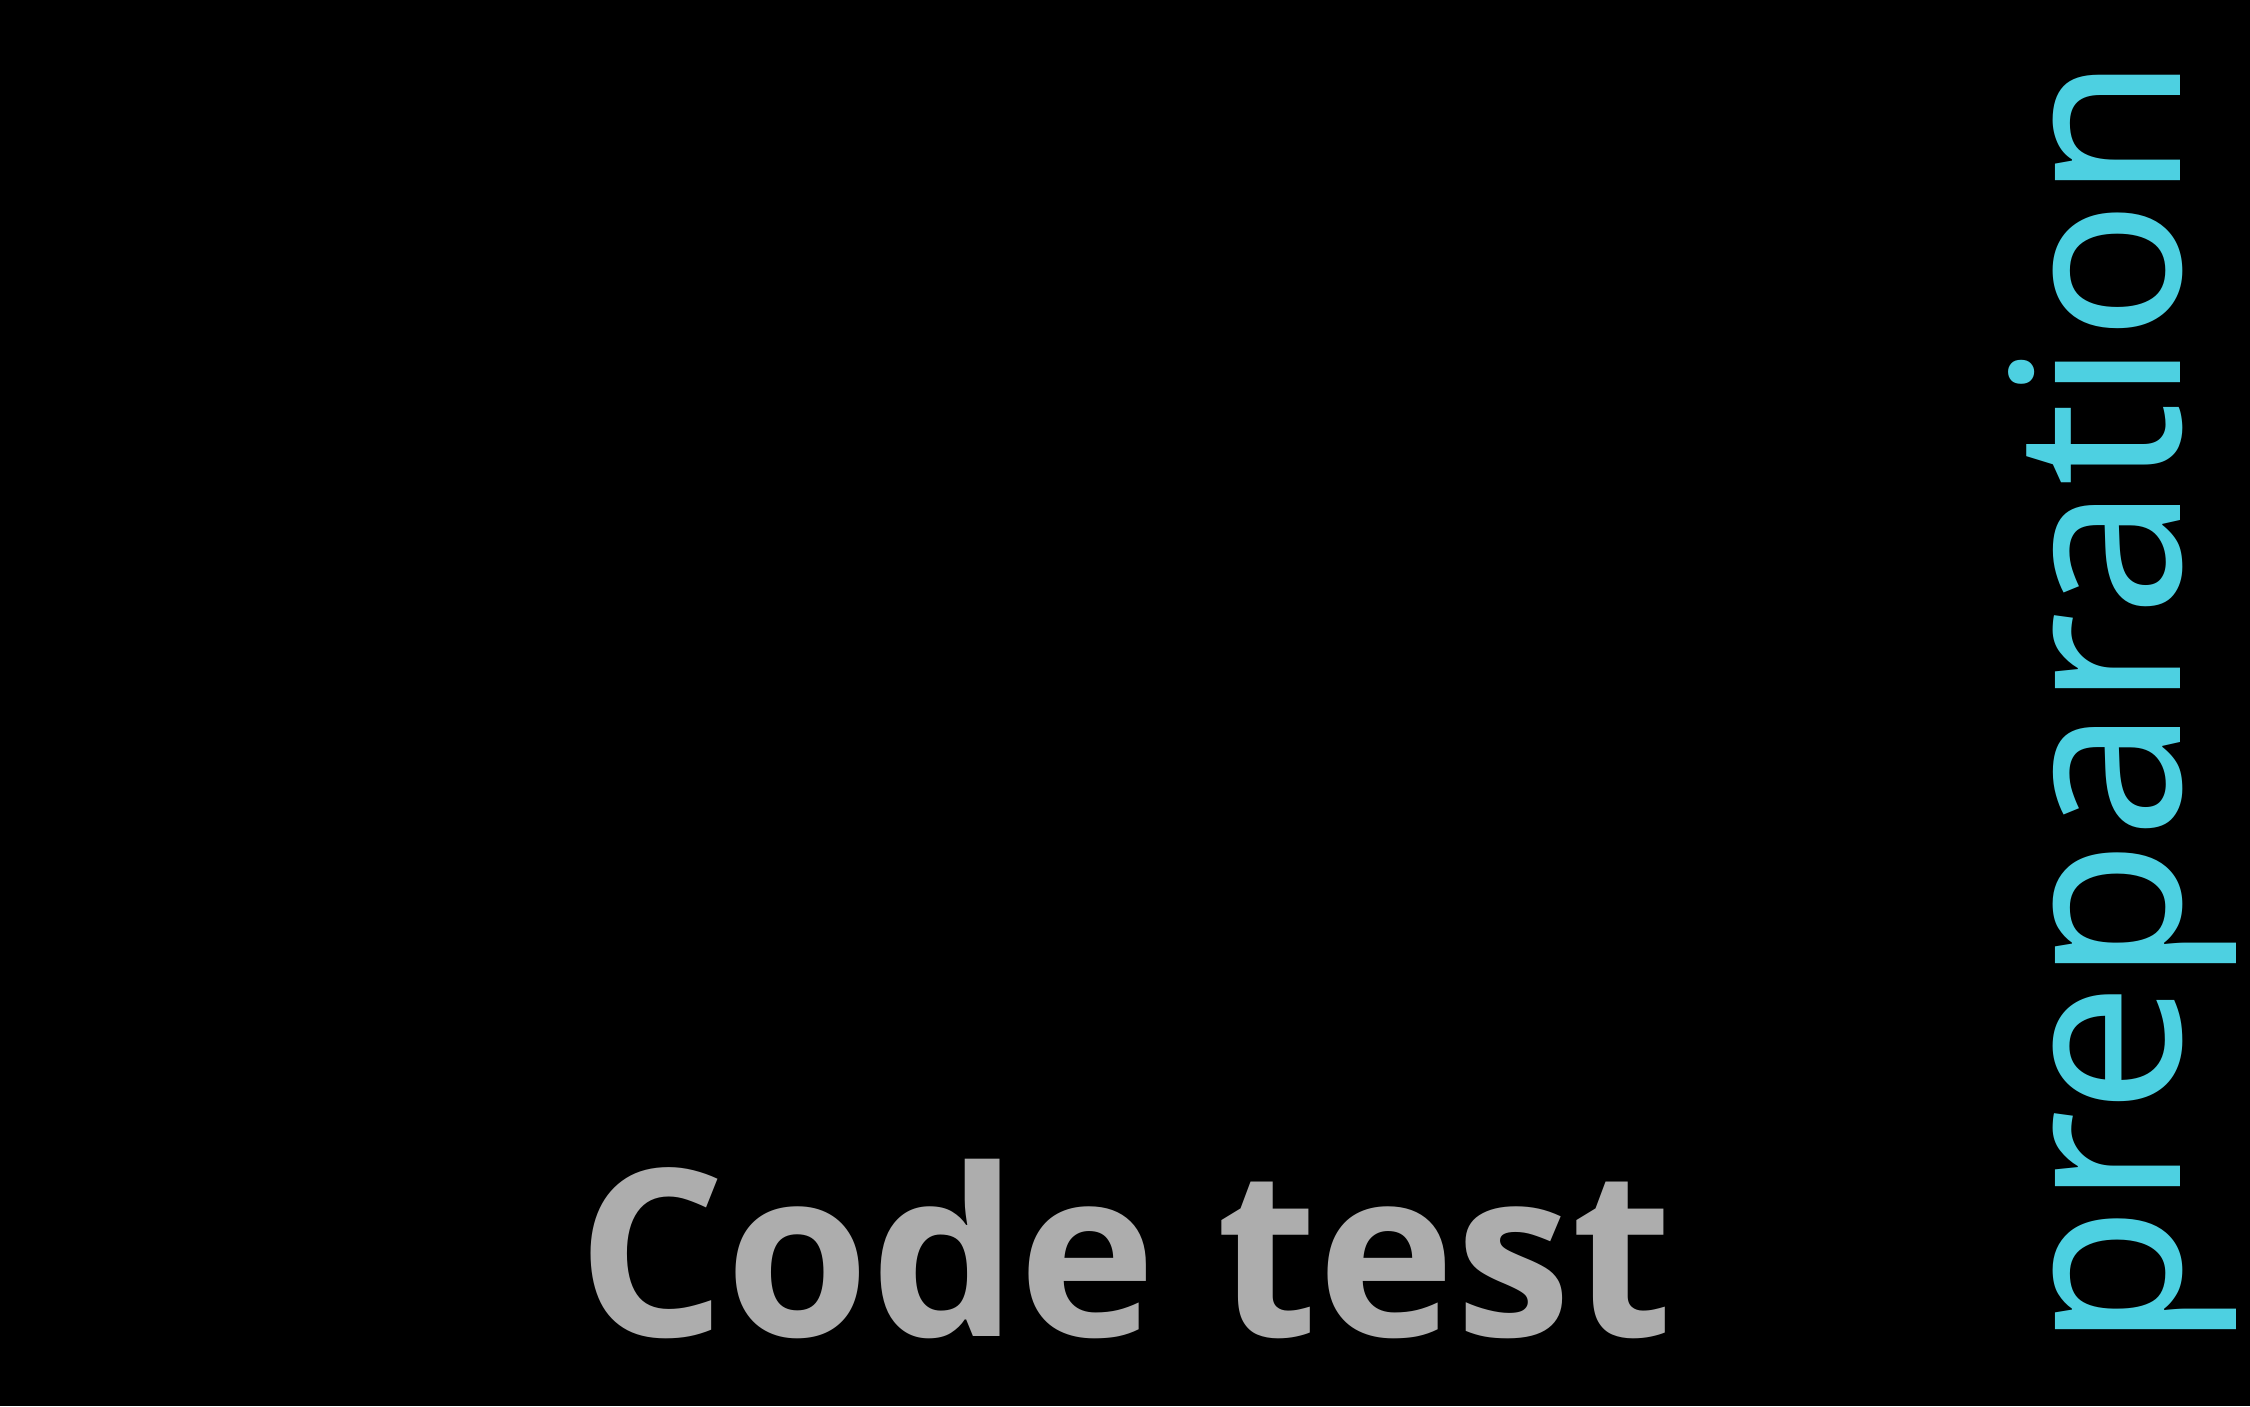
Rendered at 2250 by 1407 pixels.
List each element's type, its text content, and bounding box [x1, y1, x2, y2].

title preparation [1971, 0, 2250, 1407]
title Code test [0, 710, 1971, 1407]
